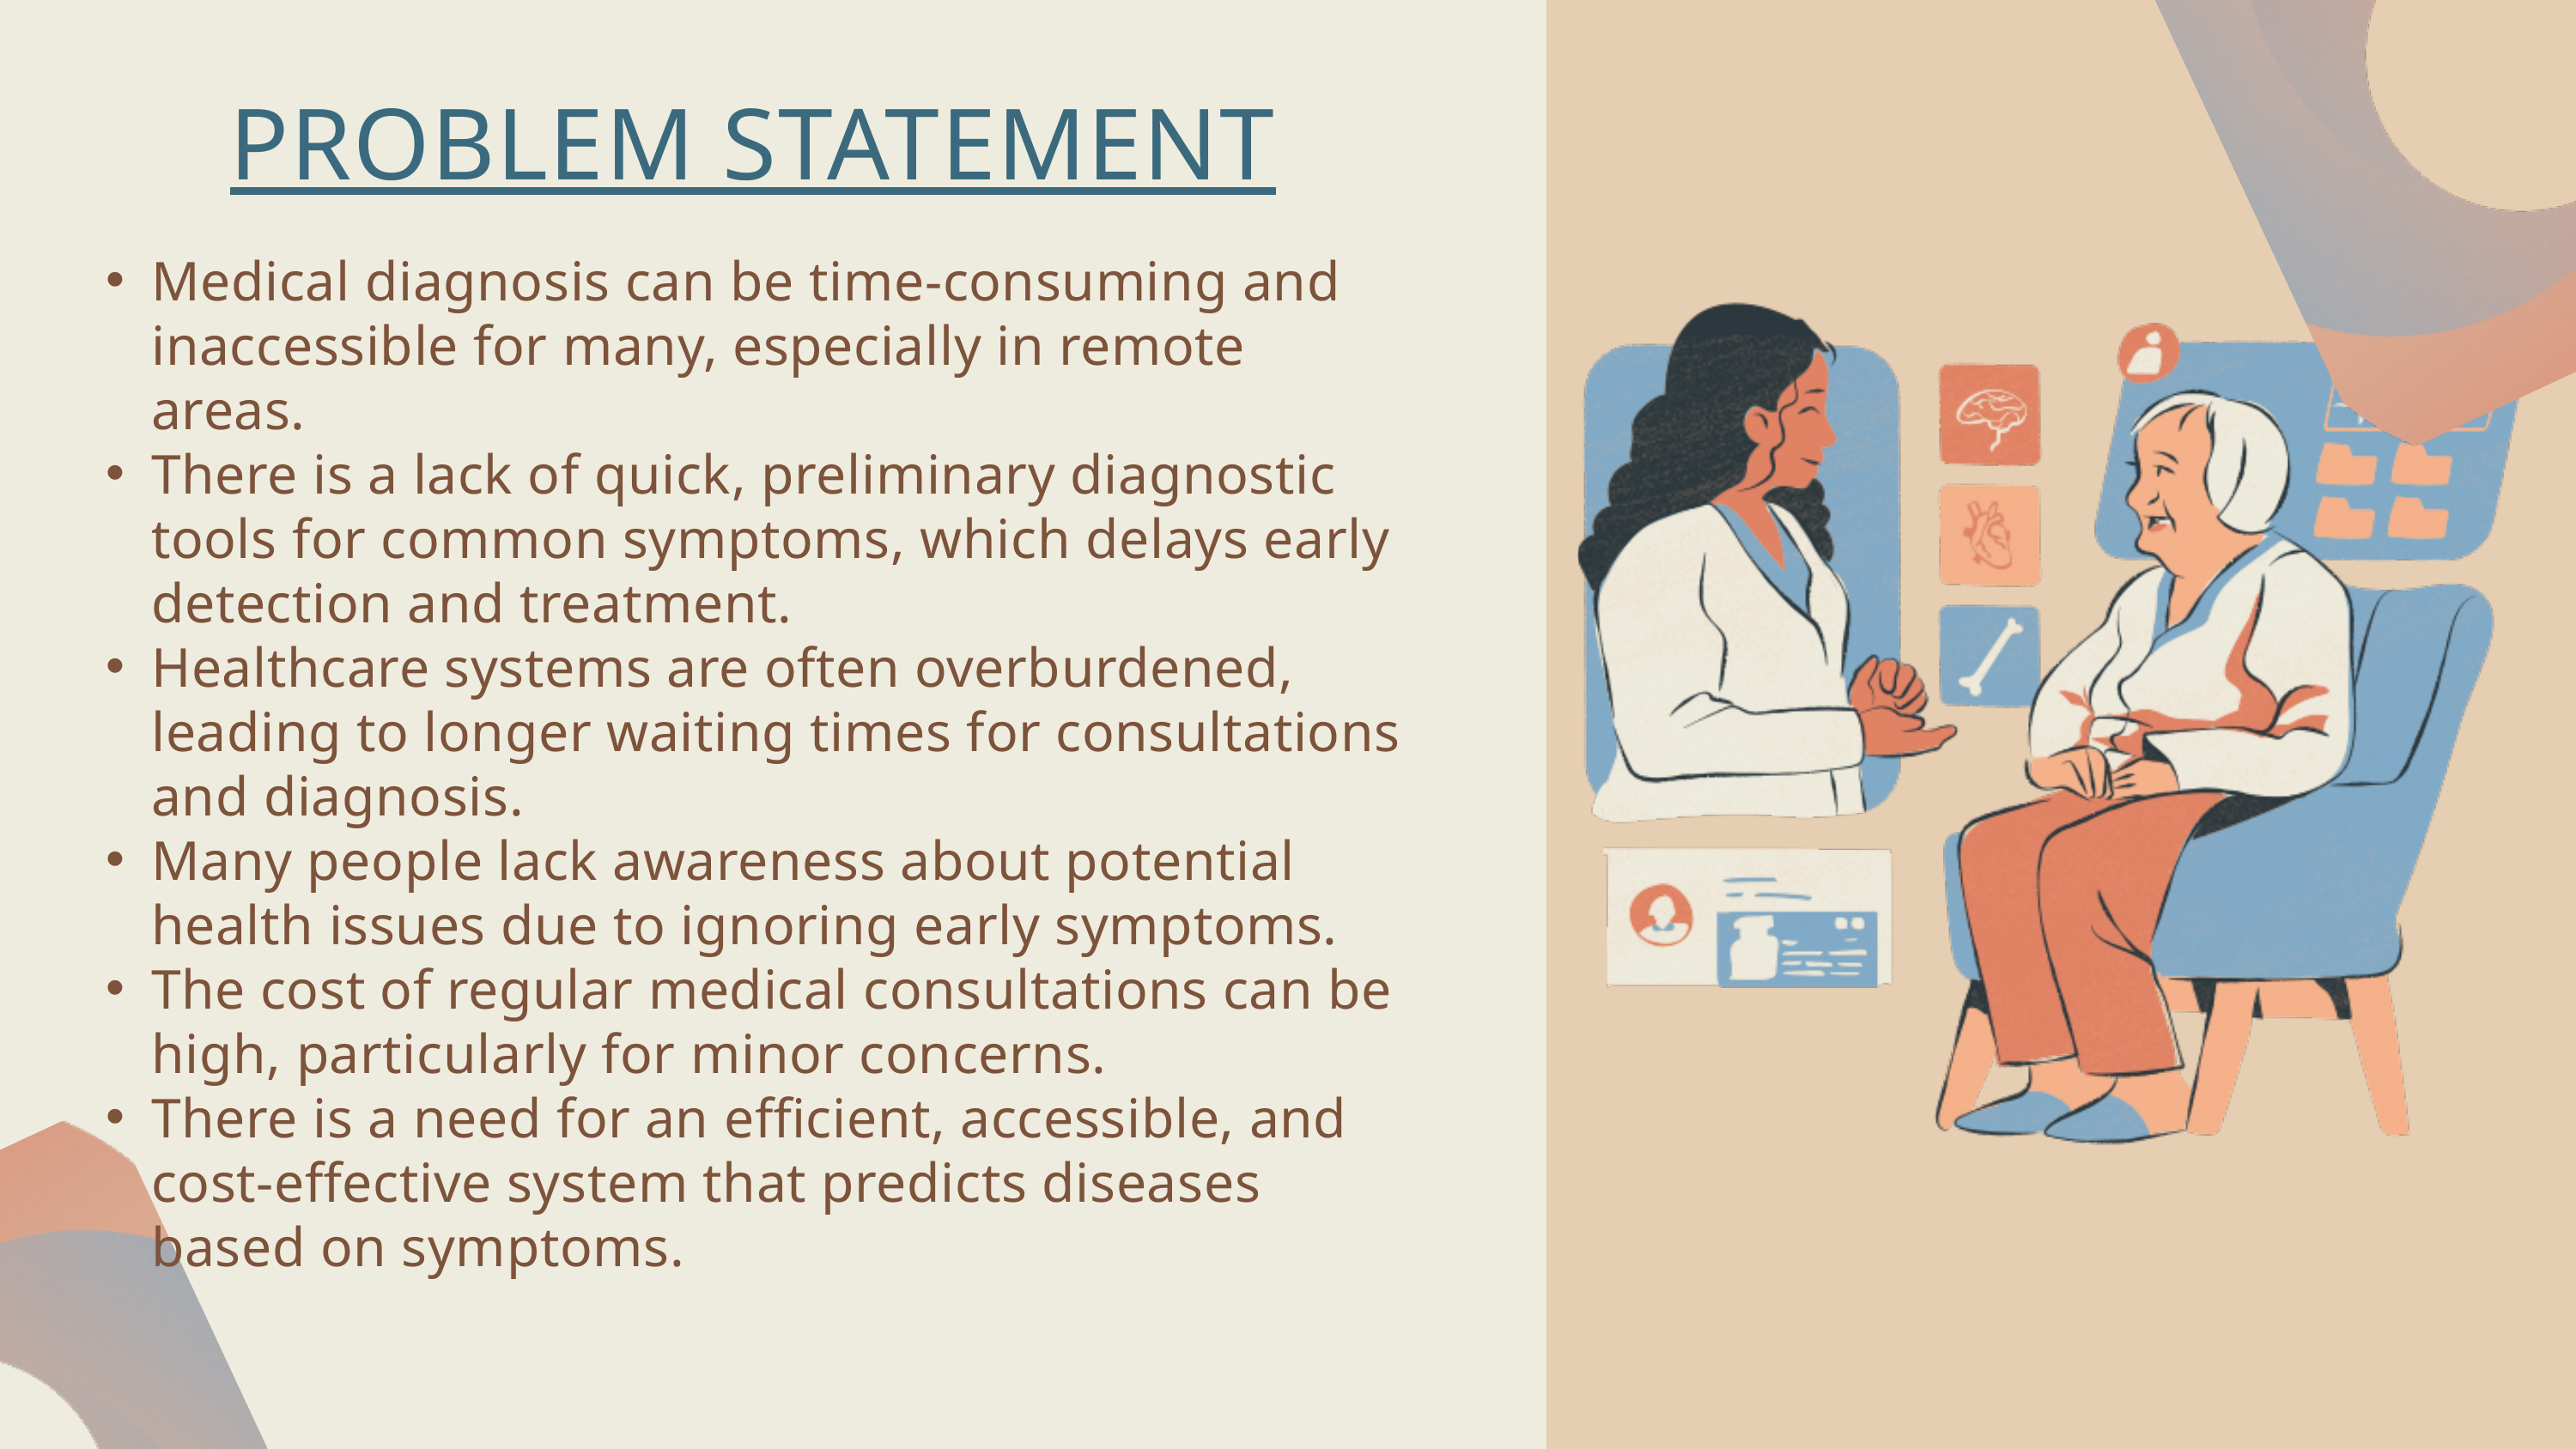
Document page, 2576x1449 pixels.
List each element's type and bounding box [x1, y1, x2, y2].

text_box [0, 0, 1546, 1449]
text_box [2154, 0, 2576, 467]
text_box [1577, 301, 2523, 1147]
